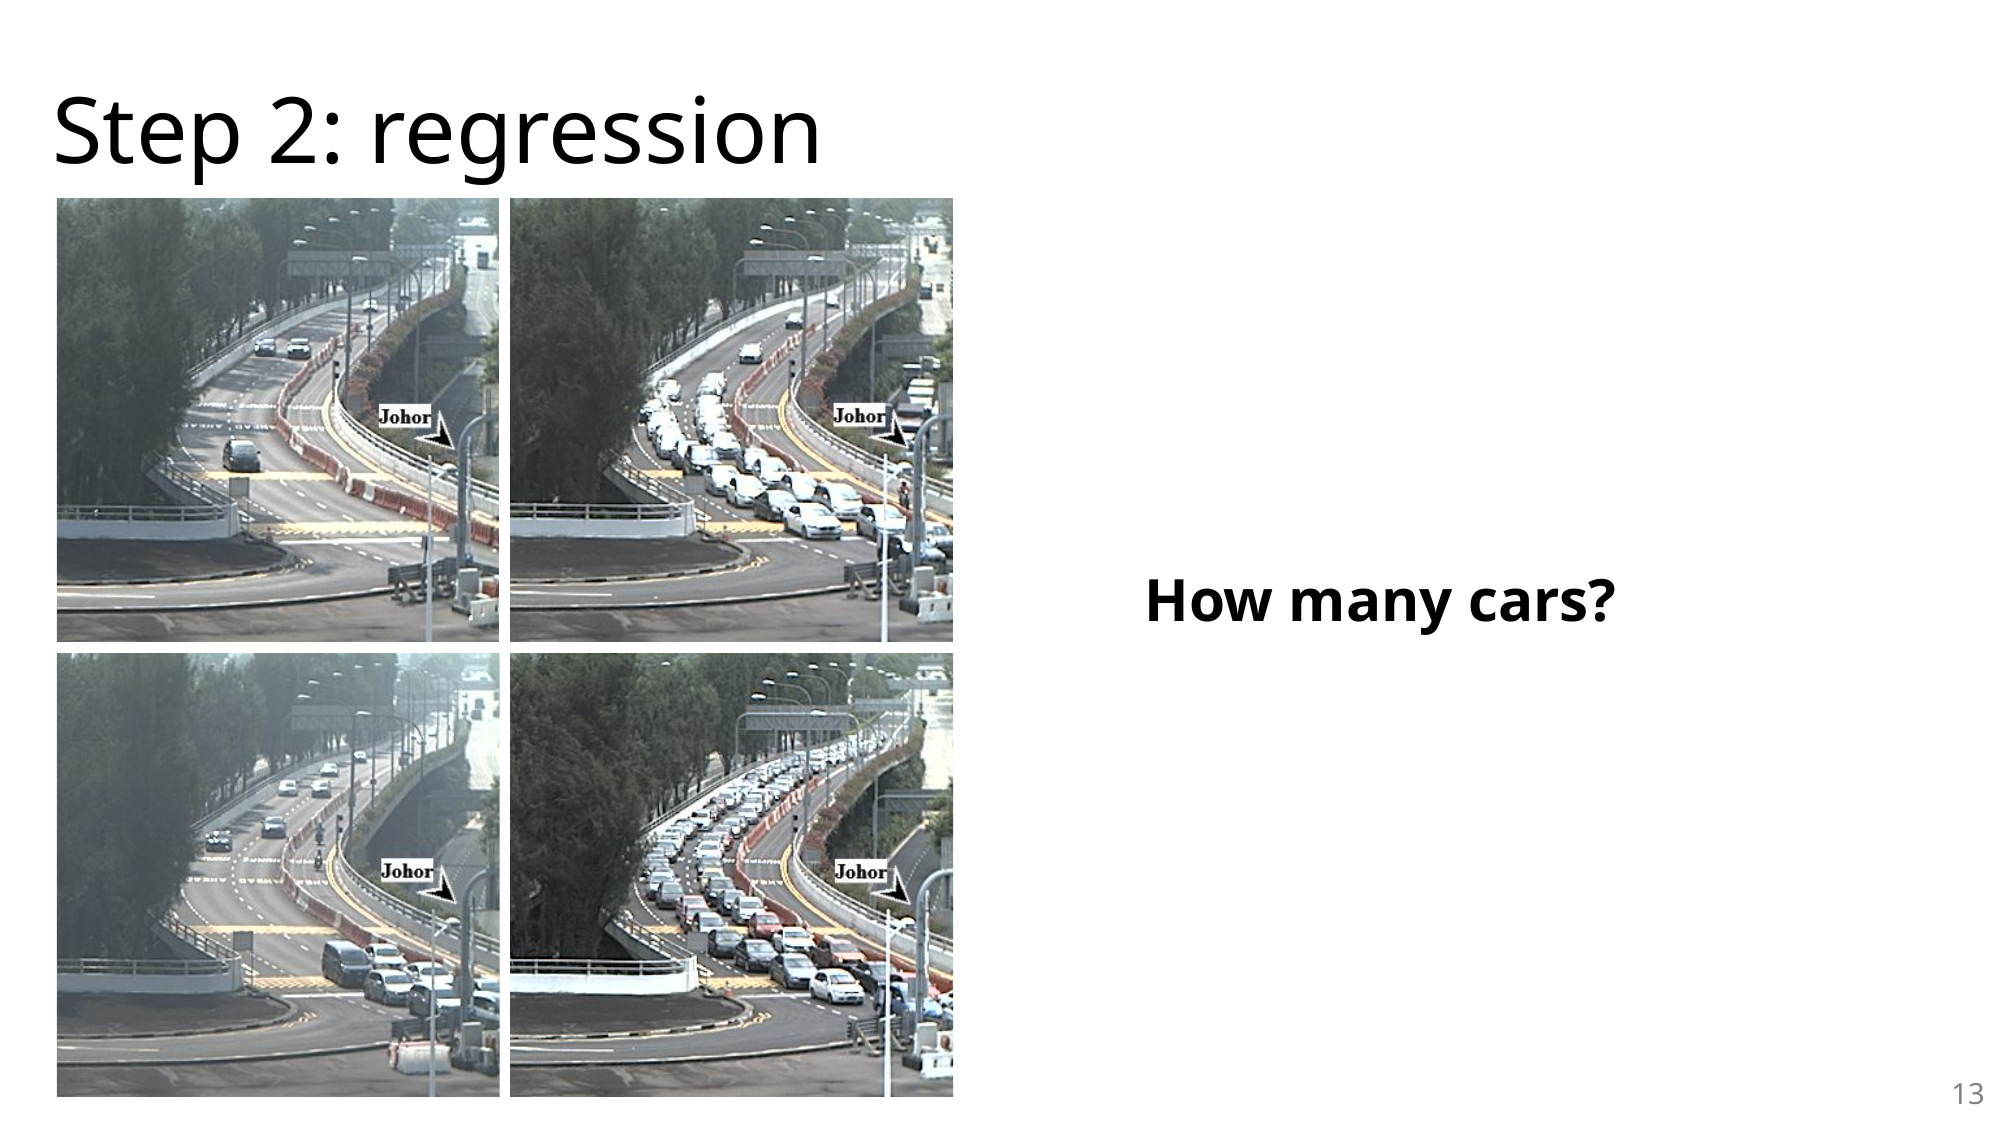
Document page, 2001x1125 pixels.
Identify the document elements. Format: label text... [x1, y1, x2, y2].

slide_number 12 [1840, 1065, 2000, 1125]
picture [510, 198, 954, 642]
picture [56, 198, 500, 642]
picture [56, 653, 500, 1097]
text_box How many cars? [1129, 555, 1724, 641]
title Step 2: regression [37, 25, 1763, 243]
picture [510, 653, 954, 1097]
